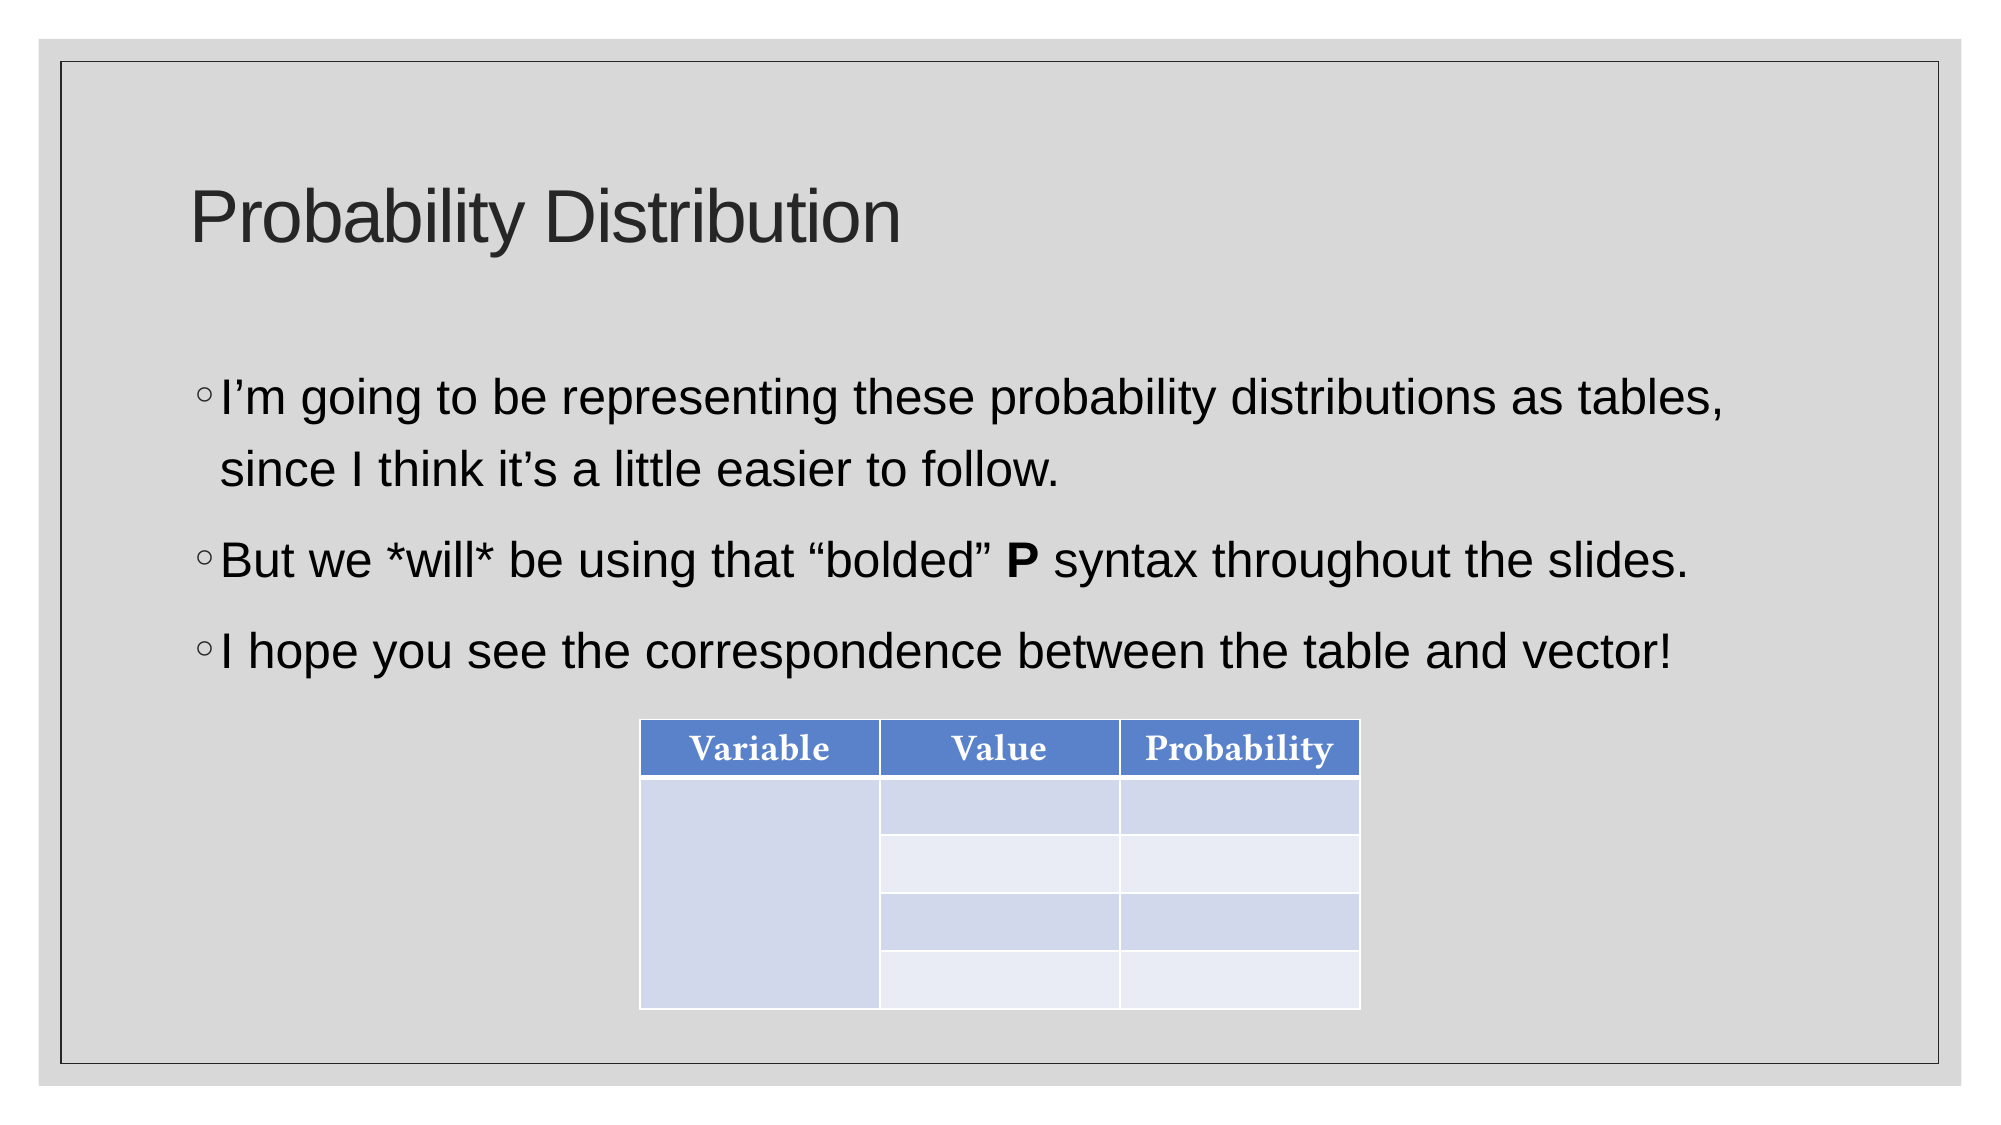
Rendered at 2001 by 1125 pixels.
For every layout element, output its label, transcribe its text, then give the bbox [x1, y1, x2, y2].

list I’m going to be representing these probability distributions as tables, since I think it’s a little easier to follow. But we *will* be using that “bolded” P syntax throughout the slides. I hope you see the correspondence between the table and vector! [174, 345, 1825, 977]
title Probability Distribution [174, 105, 1825, 331]
